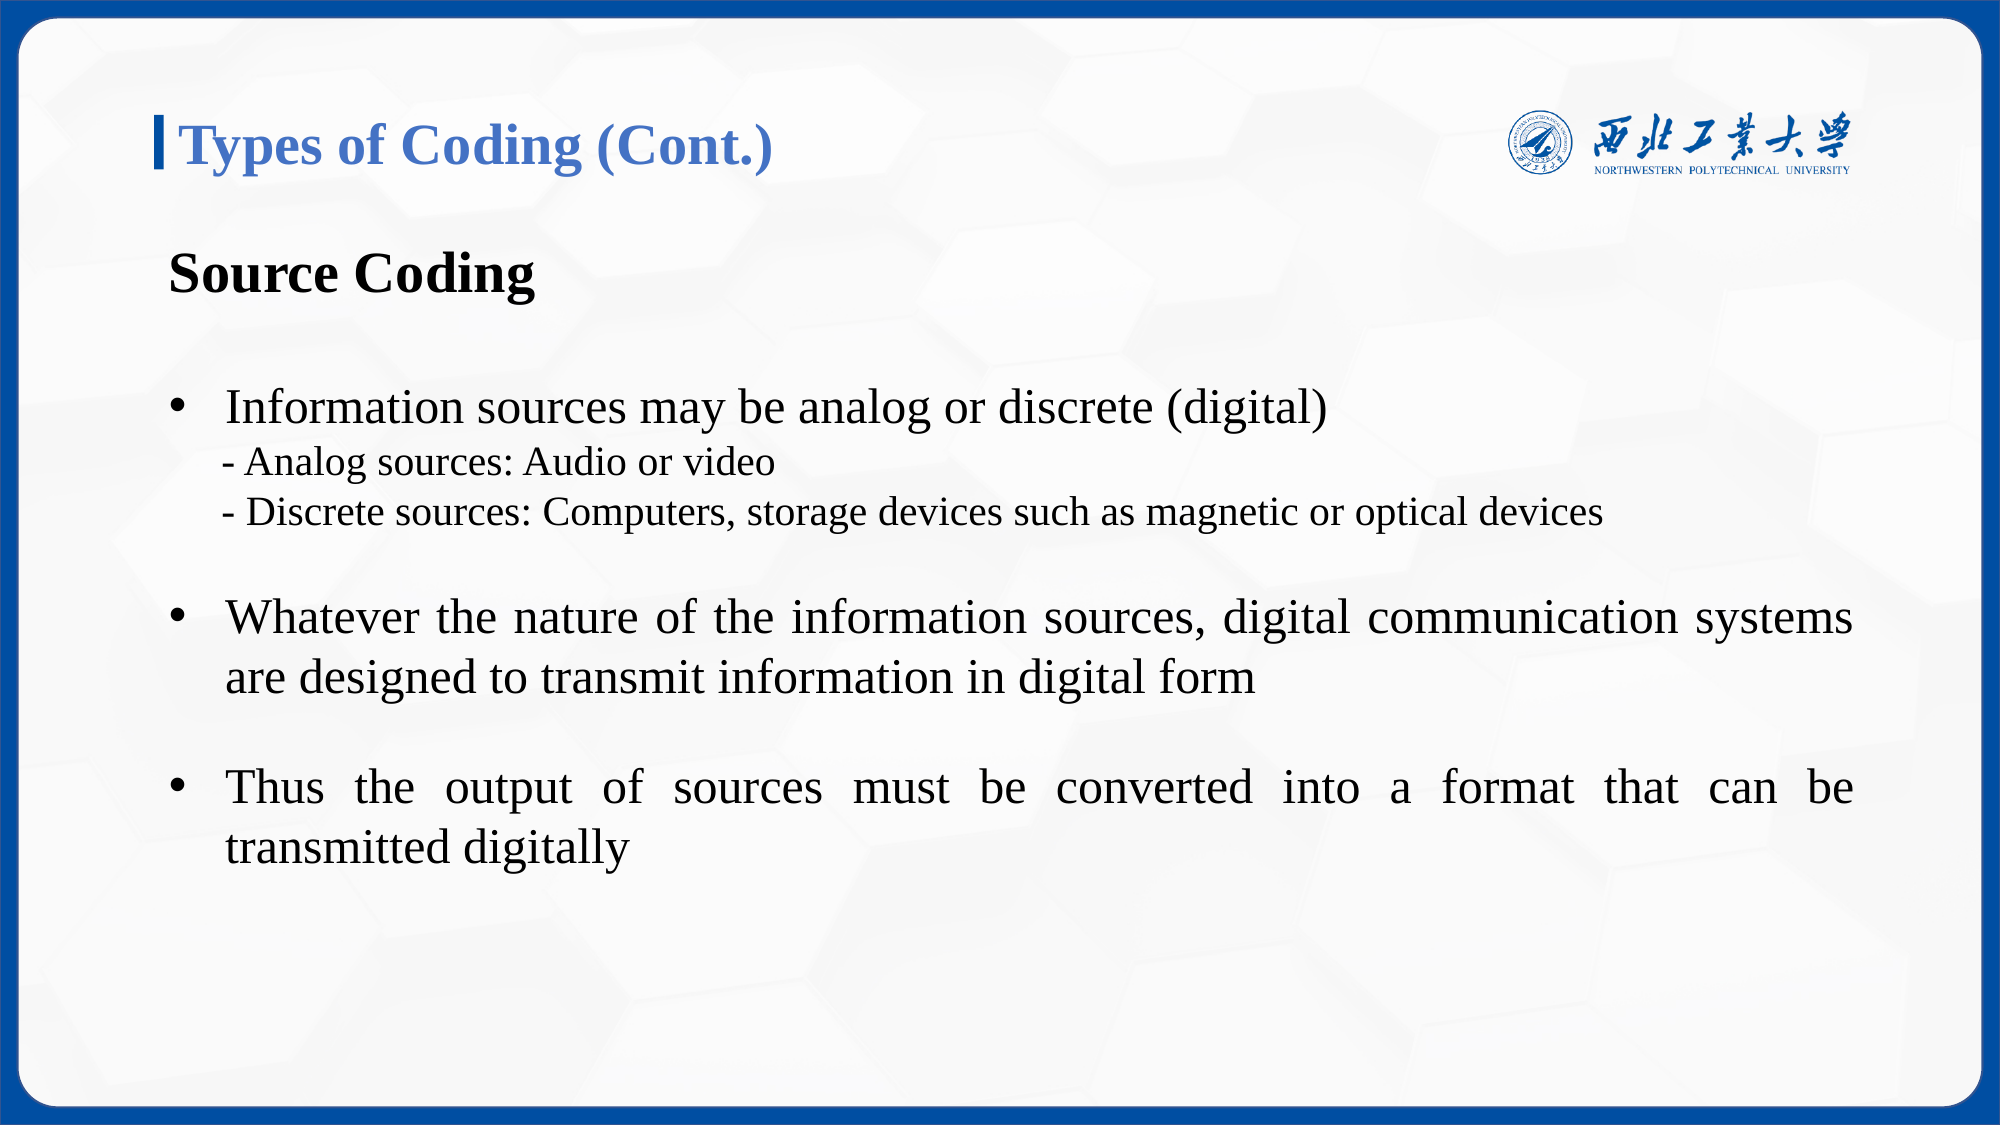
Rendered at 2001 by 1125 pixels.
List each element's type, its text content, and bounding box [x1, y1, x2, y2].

text_box [153, 114, 165, 171]
text_box [0, 0, 2000, 1125]
text_box Source Coding Information sources may be analog or discrete (digital)  - Analog sources: Audio or video  - Discrete sources: Computers, storage devices such as magnetic or optical devices  Whatever the nature of the information sources, digital communication systems are designed to transmit information in digital form  Thus the output of sources must be converted into a format that can be transmitted digitally [154, 226, 1871, 982]
picture [1486, 104, 1896, 181]
text_box Types of Coding (Cont.) [163, 99, 1174, 185]
